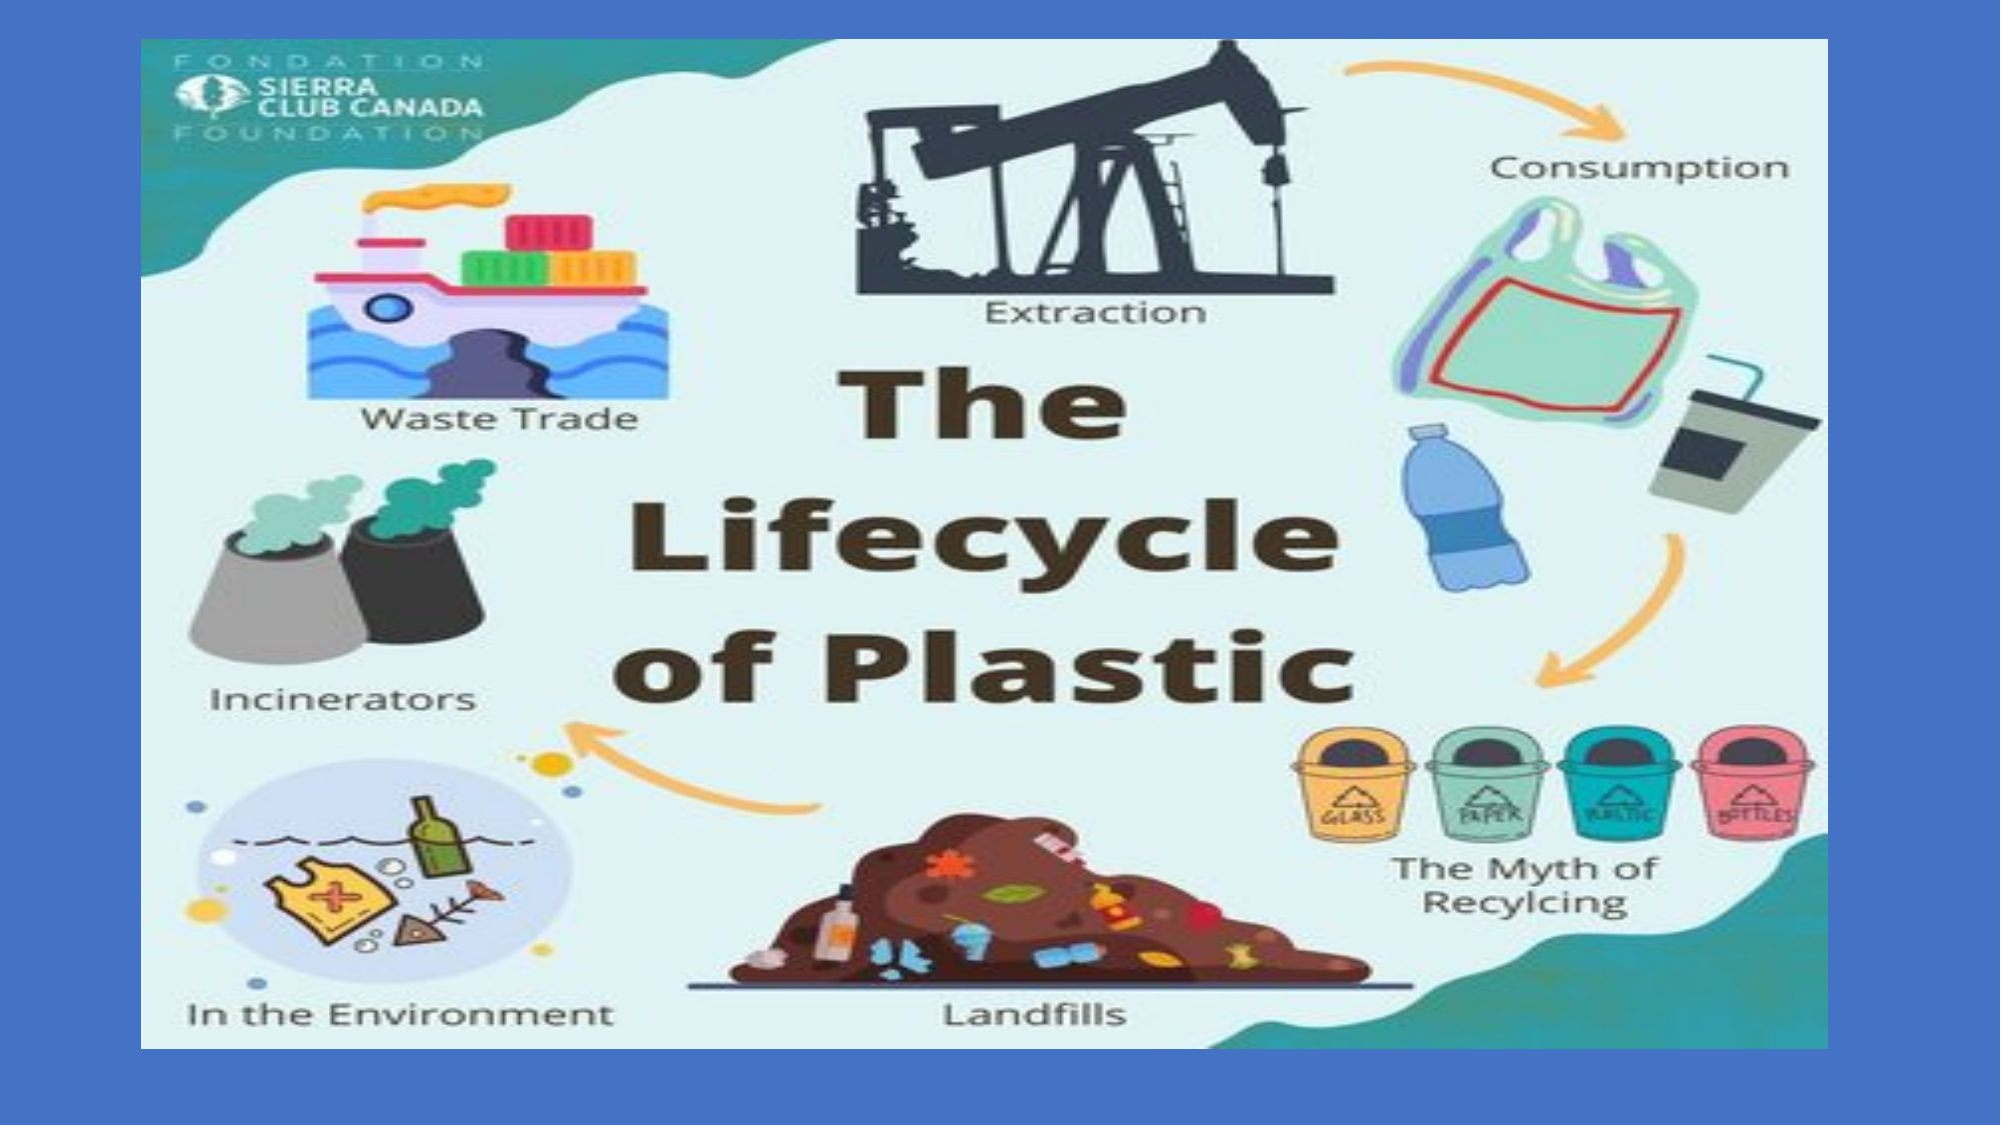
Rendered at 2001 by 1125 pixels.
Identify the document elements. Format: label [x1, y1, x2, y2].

picture [141, 39, 1828, 1049]
